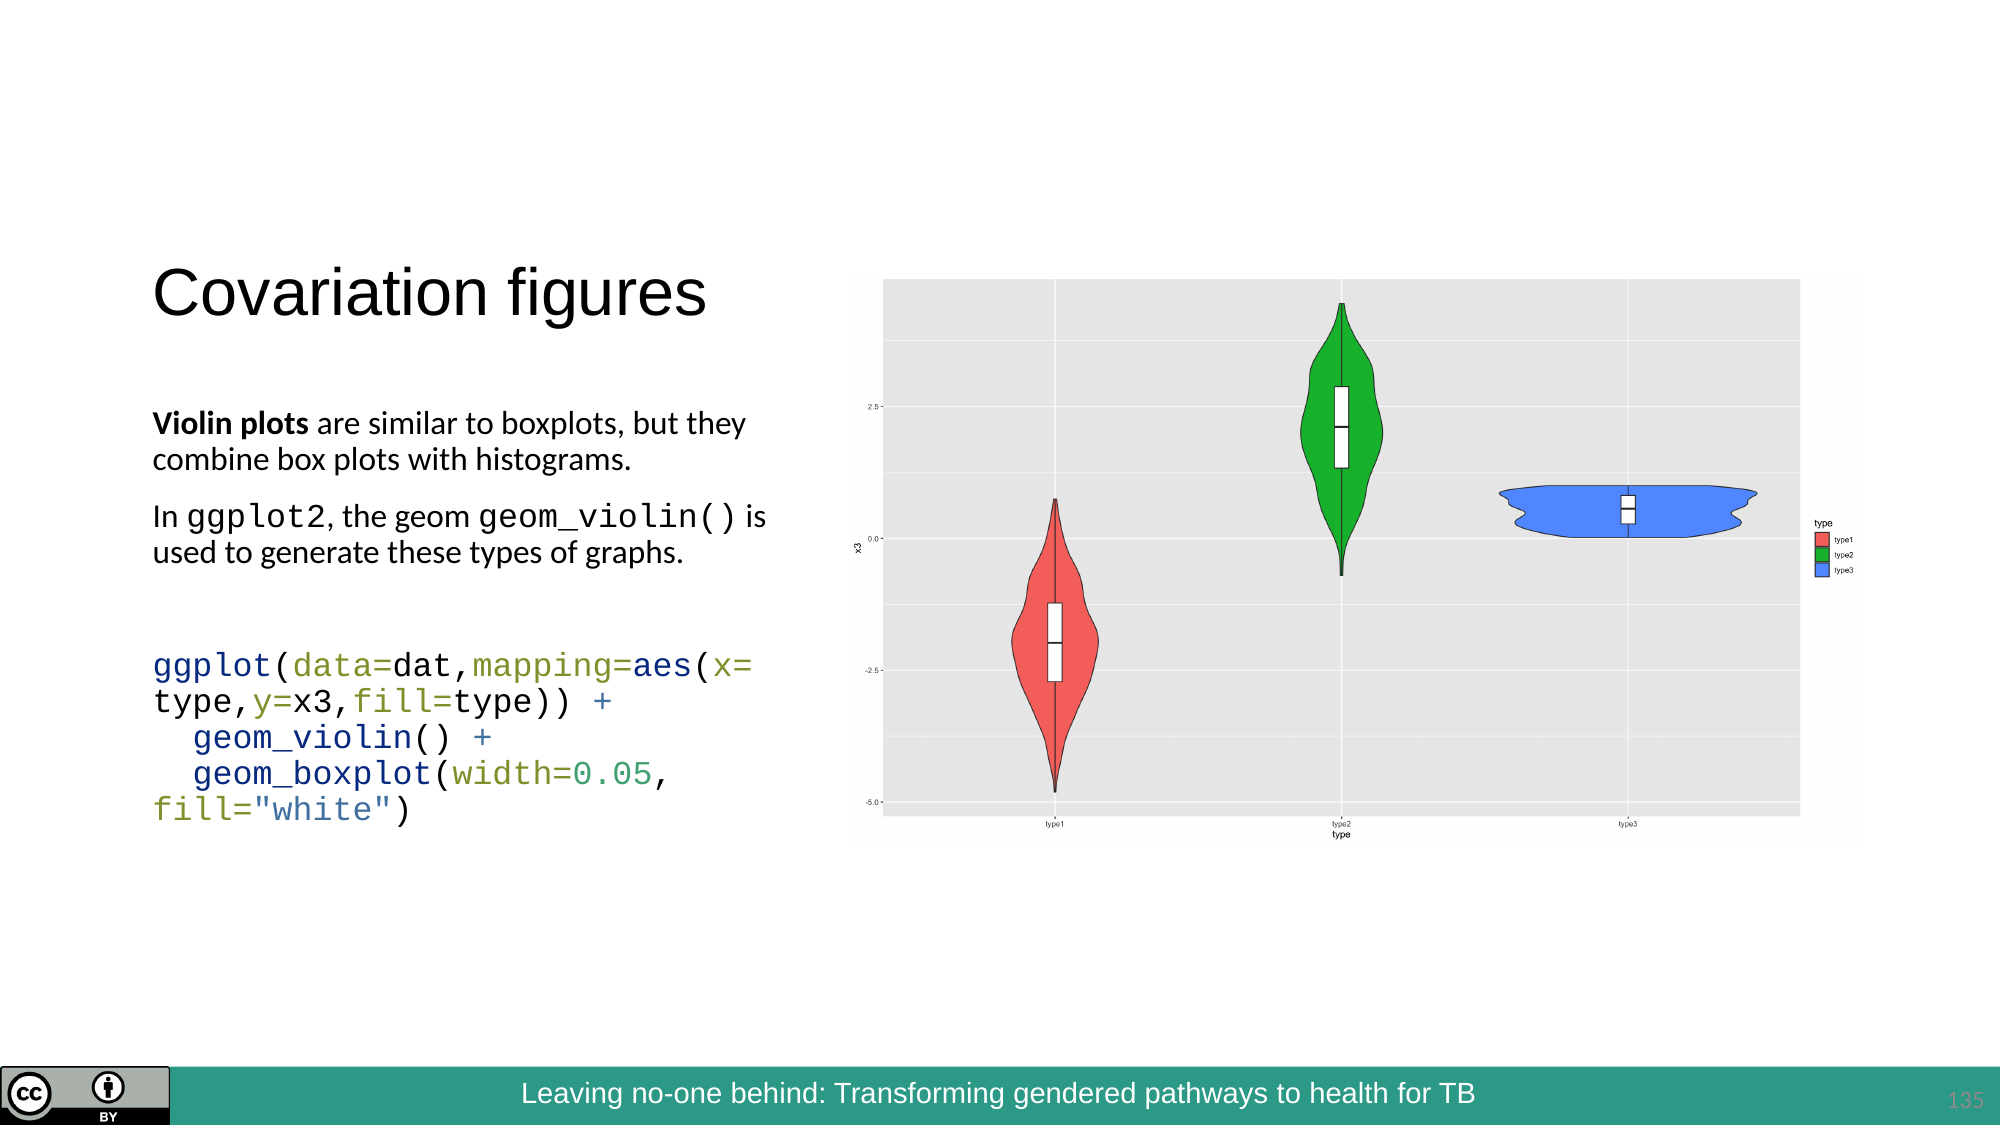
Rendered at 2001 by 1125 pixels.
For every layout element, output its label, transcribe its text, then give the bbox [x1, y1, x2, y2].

picture [849, 274, 1863, 844]
picture [0, 1066, 170, 1125]
slide_number ‹#› [1550, 1073, 2000, 1125]
title Covariation figures [137, 75, 783, 338]
